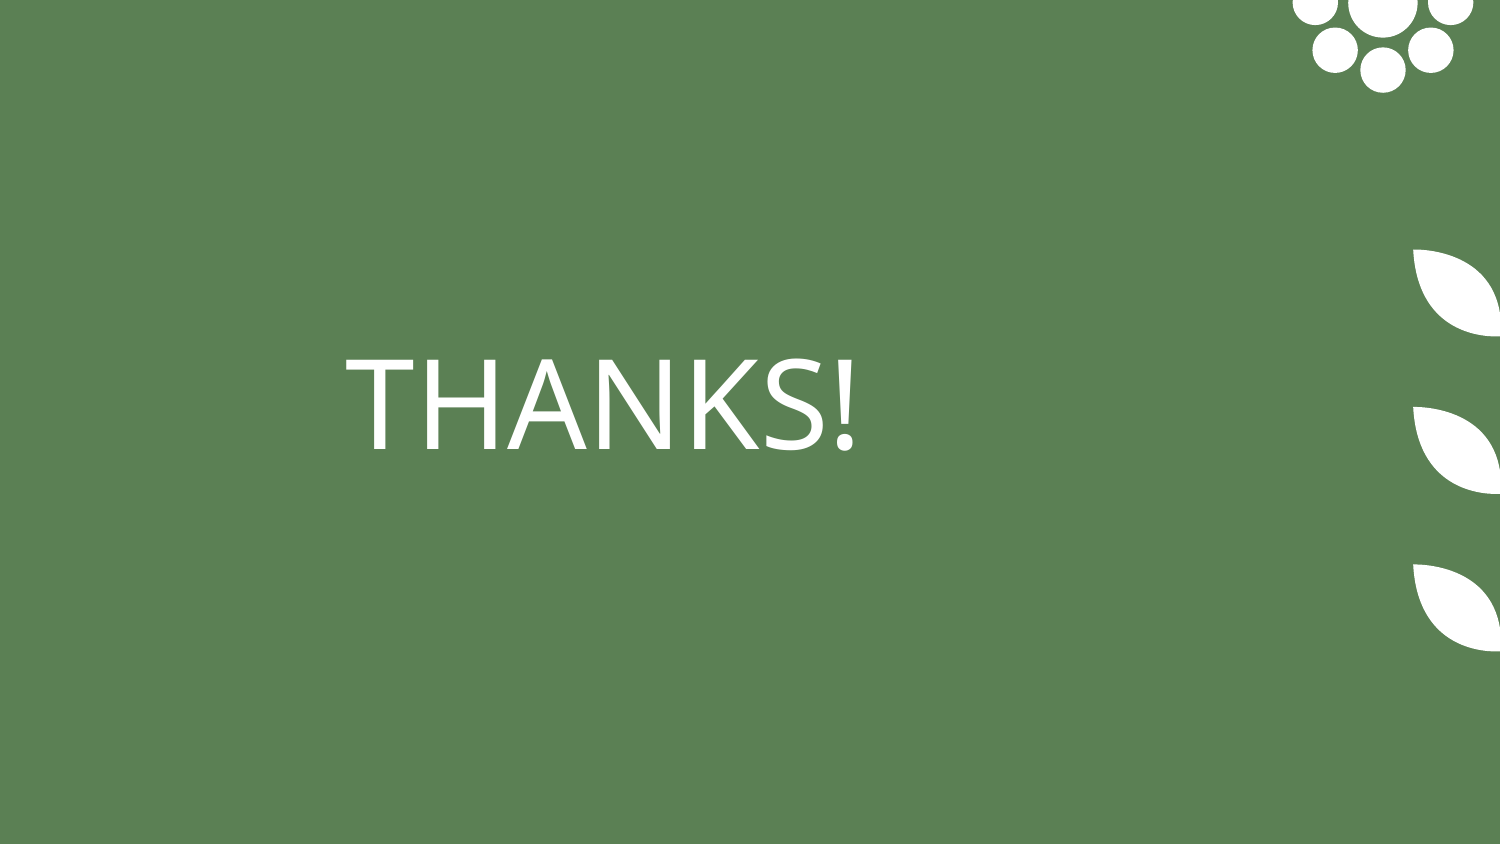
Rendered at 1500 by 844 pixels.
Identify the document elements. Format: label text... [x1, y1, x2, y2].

title THANKS! [330, 309, 1500, 422]
